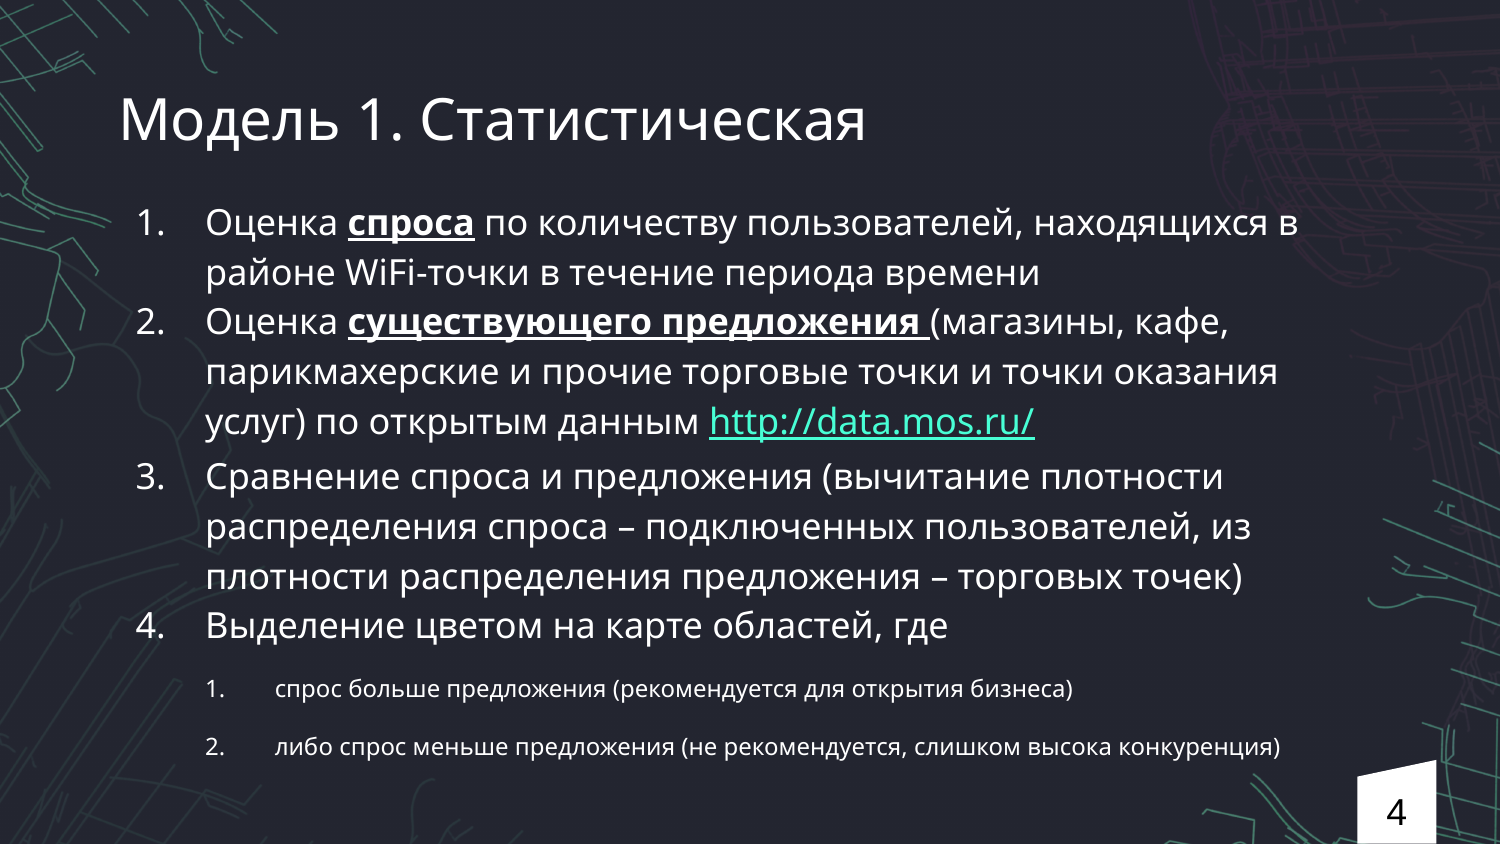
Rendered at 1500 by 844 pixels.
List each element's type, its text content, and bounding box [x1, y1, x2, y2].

picture [0, 0, 1500, 844]
title Модель 1. Статистическая [103, 67, 1397, 151]
list Оценка спроса по количеству пользователей, находящихся в районе WiFi-точки в течение периода времени Оценка существующего предложения (магазины, кафе, парикмахерские и прочие торговые точки и точки оказания услуг) по открытым данным http://data.mos.ru/ Сравнение спроса и предложения (вычитание плотности распределения спроса – подключенных пользователей, из плотности распределения предложения – торговых точек) Выделение цветом на карте областей, где спрос больше предложения (рекомендуется для открытия бизнеса) либо спрос меньше предложения (не рекомендуется, слишком высока конкуренция) [103, 185, 1397, 777]
